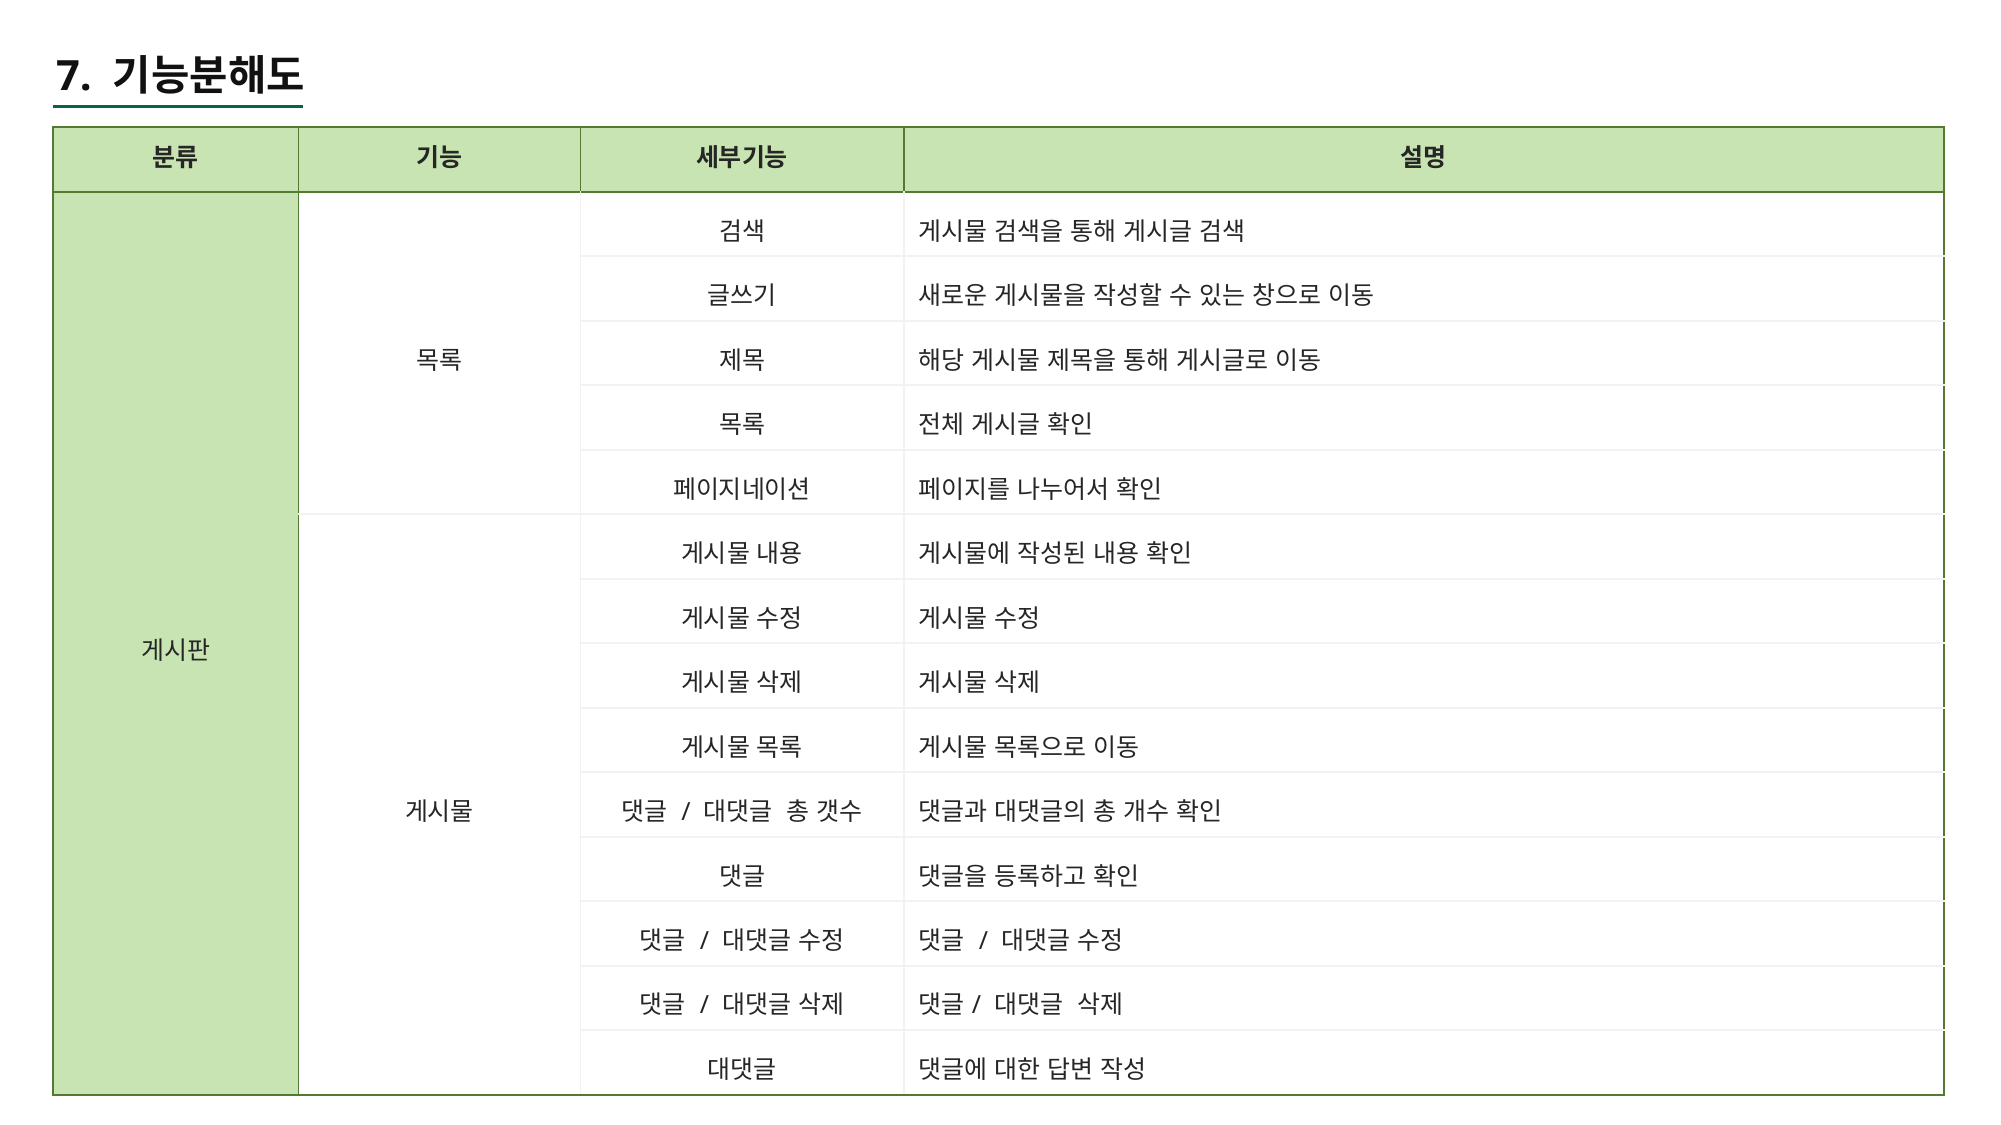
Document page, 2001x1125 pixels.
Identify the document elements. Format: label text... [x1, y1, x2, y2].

table_cell 댓글에 대한 답변 작성 [905, 1031, 1943, 1094]
table_header 분류 [54, 128, 298, 191]
table_cell 게시물 수정 [581, 580, 903, 642]
table_cell 페이지를 나누어서 확인 [905, 451, 1943, 513]
table_cell 게시판 [54, 193, 298, 1094]
table_cell 게시물 목록 [581, 709, 903, 771]
table_cell 페이지네이션 [581, 451, 903, 513]
table_header 세부기능 [581, 128, 903, 191]
table_cell 해당 게시물 제목을 통해 게시글로 이동 [905, 322, 1943, 384]
table_cell 게시물 수정 [905, 580, 1943, 642]
table_cell 댓글을 등록하고 확인 [905, 838, 1943, 900]
table_cell 검색 [581, 193, 903, 255]
table_cell 게시물 [299, 515, 580, 1094]
table_cell 댓글 / 대댓글 삭제 [581, 967, 903, 1029]
table_cell 게시물 삭제 [581, 644, 903, 707]
table_cell 댓글 / 대댓글 수정 [581, 902, 903, 965]
table_cell 게시물 내용 [581, 515, 903, 578]
table_cell 게시물에 작성된 내용 확인 [905, 515, 1943, 578]
table_cell 게시물 검색을 통해 게시글 검색 [905, 193, 1943, 255]
table_cell 댓글과 대댓글의 총 개수 확인 [905, 773, 1943, 836]
table_cell 전체 게시글 확인 [905, 386, 1943, 449]
table_header 기능 [299, 128, 580, 191]
table_cell 게시물 목록으로 이동 [905, 709, 1943, 771]
table_cell 게시물 삭제 [905, 644, 1943, 707]
table_cell 댓글 / 대댓글 수정 [905, 902, 1943, 965]
table_cell 댓글/ 대댓글 삭제 [905, 967, 1943, 1029]
table_header 설명 [905, 128, 1943, 191]
table_cell 댓글 / 대댓글 총 갯수 [581, 773, 903, 836]
table_cell 댓글 [581, 838, 903, 900]
table_cell 목록 [581, 386, 903, 449]
table_cell 대댓글 [581, 1031, 903, 1094]
text_box 7. 기능분해도 [41, 41, 384, 107]
table_cell 목록 [299, 193, 580, 513]
table_cell 제목 [581, 322, 903, 384]
table_cell 새로운 게시물을 작성할 수 있는 창으로 이동 [905, 257, 1943, 320]
table_cell 글쓰기 [581, 257, 903, 320]
